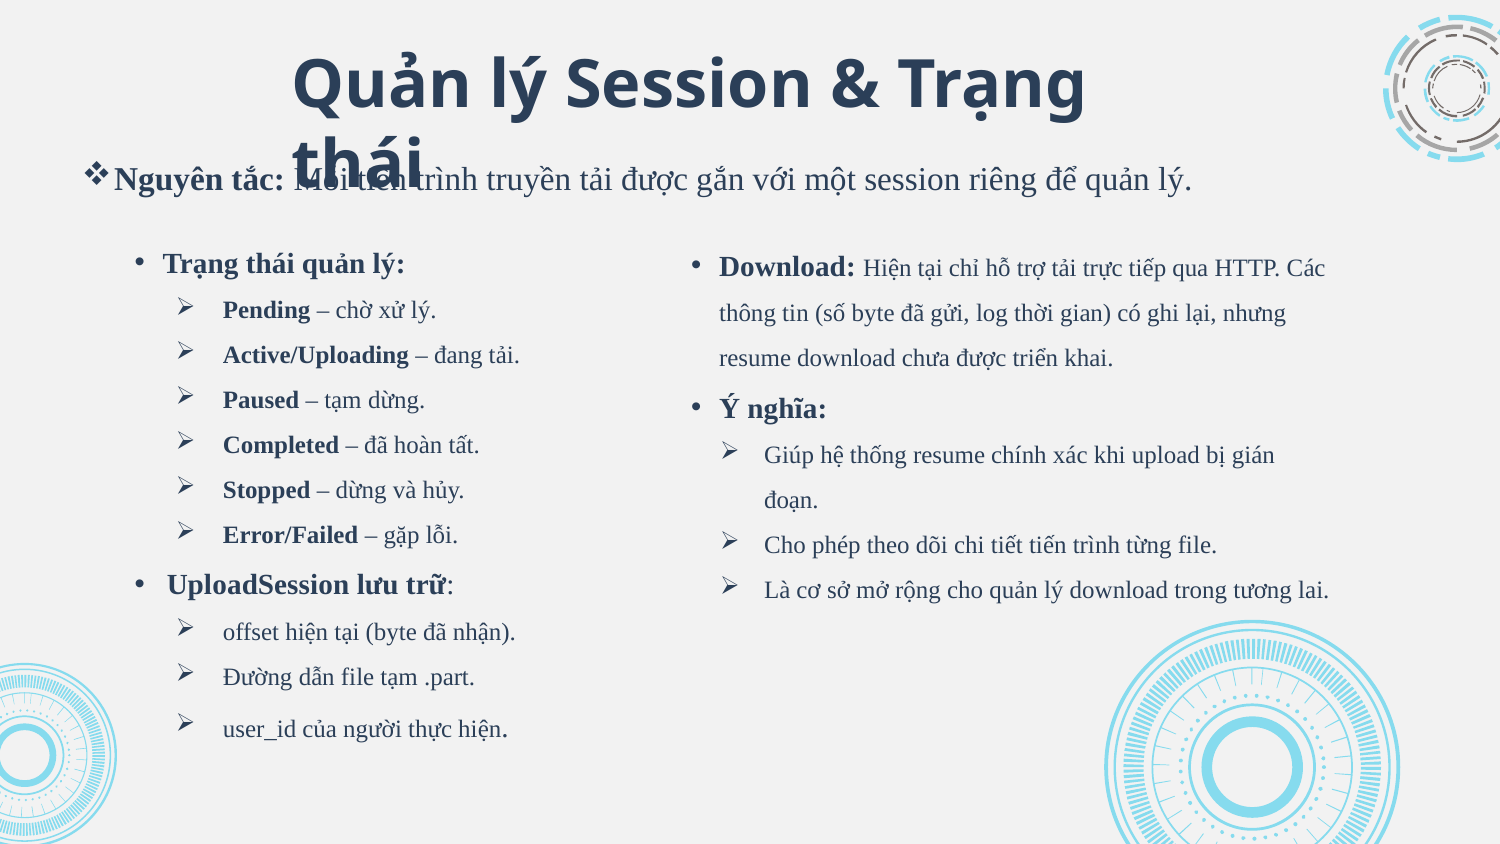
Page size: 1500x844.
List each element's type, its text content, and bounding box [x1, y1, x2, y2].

text_box Download: Hiện tại chỉ hỗ trợ tải trực tiếp qua HTTP. Các thông tin (số byte đã gửi, log thời gian) có ghi lại, nhưng resume download chưa được triển khai. Ý nghĩa: Giúp hệ thống resume chính xác khi upload bị gián đoạn. Cho phép theo dõi chi tiết tiến trình từng file. Là cơ sở mở rộng cho quản lý download trong tương lai. [676, 221, 1350, 656]
text_box Nguyên tắc: Mỗi tiến trình truyền tải được gắn với một session riêng để quản lý. [67, 149, 1342, 205]
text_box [1103, 619, 1401, 844]
title Quản lý Session & Trạng thái [276, 25, 1224, 120]
text_box Trạng thái quản lý: Pending – chờ xử lý. Active/Uploading – đang tải. Paused – tạm dừng. Completed – đã hoàn tất. Stopped – dừng và hủy. Error/Failed – gặp lỗi. UploadSession lưu trữ: offset hiện tại (byte đã nhận). Đường dẫn file tạm .part. user_id của người thực hiện. [119, 219, 567, 751]
